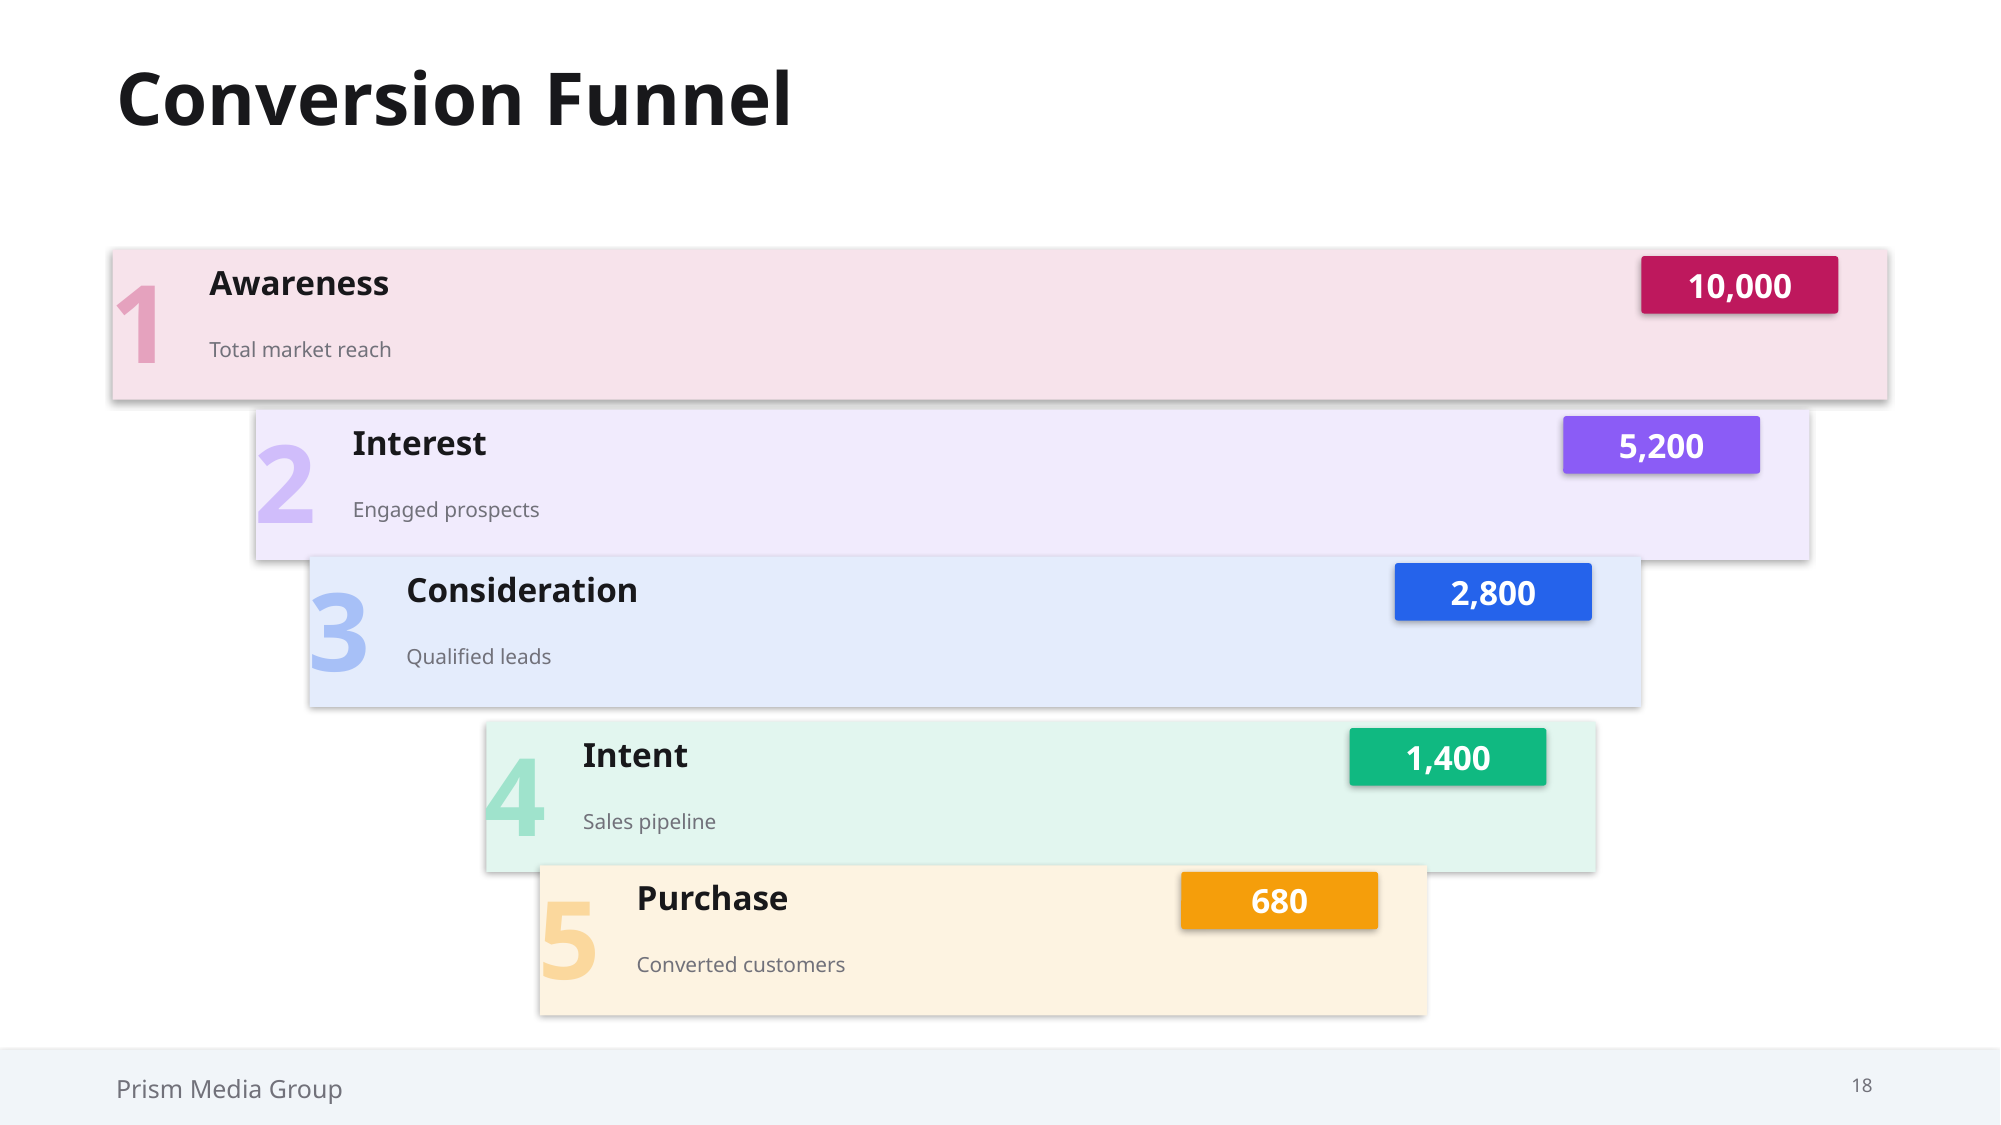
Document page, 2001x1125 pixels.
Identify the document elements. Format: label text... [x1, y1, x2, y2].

text_box [1640, 255, 1840, 315]
text_box [1348, 727, 1548, 787]
text_box 2,800 [1401, 564, 1586, 620]
text_box Interest [338, 414, 1565, 470]
text_box Conversion Funnel [101, 44, 1899, 148]
text_box 5,200 [1569, 417, 1754, 473]
text_box 3 [293, 555, 392, 700]
text_box Prism Media Group [101, 1066, 594, 1112]
text_box Awareness [194, 254, 1644, 310]
text_box Consideration [391, 561, 1397, 617]
text_box [255, 409, 1810, 561]
text_box 680 [1187, 873, 1372, 928]
text_box Engaged prospects [338, 488, 1695, 529]
text_box [112, 249, 1888, 401]
text_box 10,000 [1647, 257, 1832, 313]
text_box 1 [96, 248, 195, 393]
text_box Total market reach [194, 328, 1773, 369]
text_box 4 [469, 720, 569, 865]
text_box [1180, 871, 1379, 930]
text_box 2 [239, 408, 339, 553]
text_box Qualified leads [391, 635, 1527, 676]
text_box [1394, 562, 1593, 622]
text_box [0, 1049, 2000, 1125]
text_box Intent [568, 726, 1352, 782]
text_box 1,400 [1356, 729, 1540, 785]
text_box [539, 865, 1428, 1016]
text_box 18 [1821, 1066, 1888, 1104]
text_box Sales pipeline [568, 800, 1481, 841]
text_box Purchase [621, 870, 1183, 925]
text_box Converted customers [621, 944, 1313, 985]
text_box [486, 865, 523, 873]
text_box [309, 556, 1642, 708]
text_box [1562, 415, 1761, 475]
text_box [569, 721, 1596, 873]
text_box 5 [523, 864, 622, 1009]
